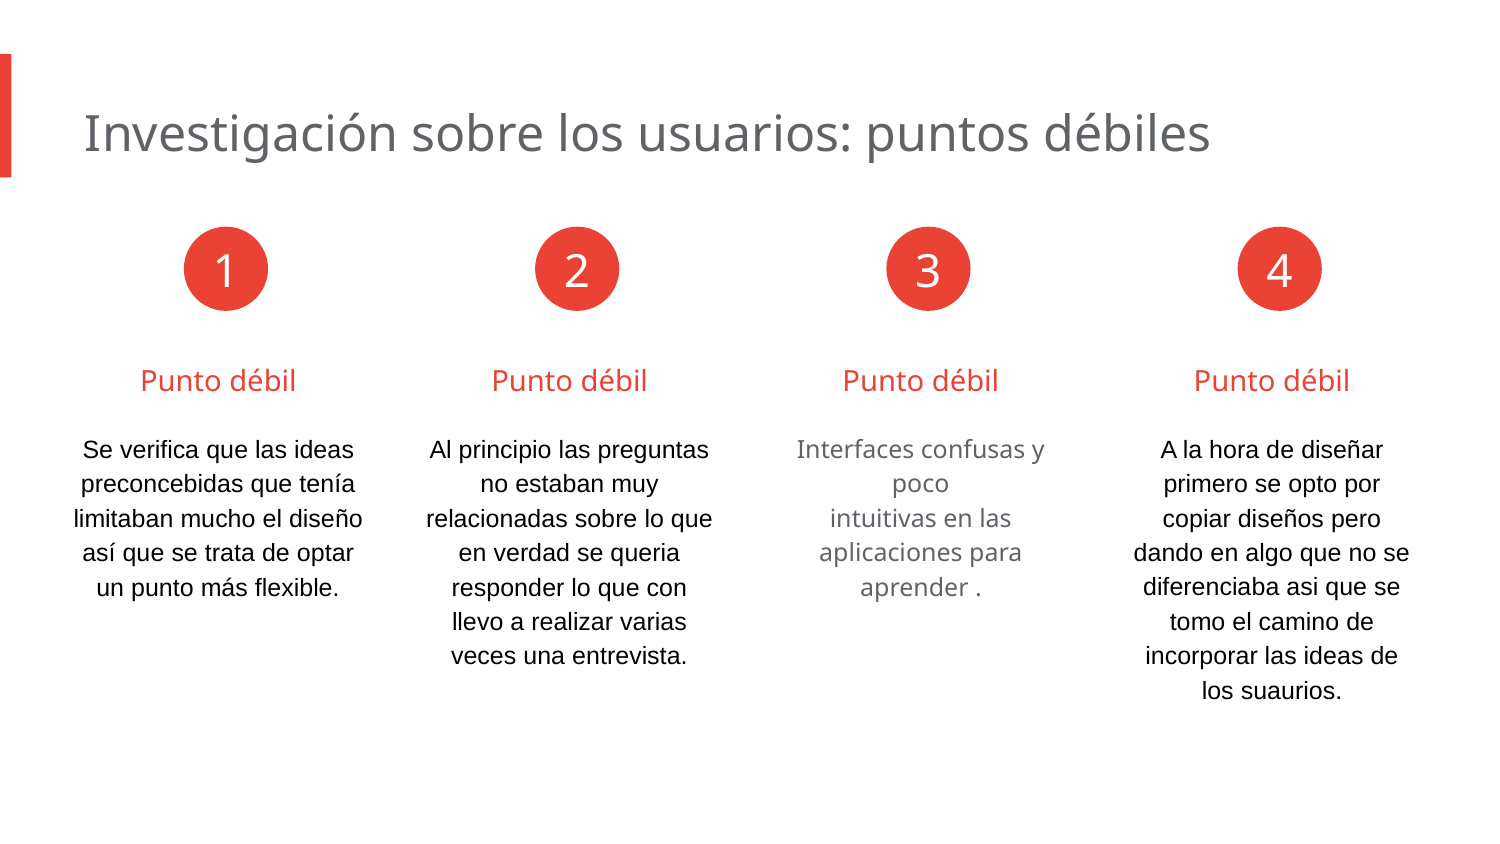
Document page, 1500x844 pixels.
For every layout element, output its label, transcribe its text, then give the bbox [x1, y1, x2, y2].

text_box Punto débil [1126, 329, 1434, 412]
text_box Al principio las preguntas no estaban muy relacionadas sobre lo que en verdad se queria responder lo que con llevo a realizar varias veces una entrevista. [423, 413, 731, 685]
text_box Interfaces confusas y poco intuitivas en las aplicaciones para aprender . [774, 413, 1083, 616]
text_box 3 [886, 226, 971, 311]
text_box 4 [1237, 226, 1322, 311]
text_box 2 [535, 226, 620, 311]
text_box Investigación sobre los usuarios: puntos débiles [84, 85, 1250, 176]
text_box Punto débil [774, 329, 1083, 412]
text_box Punto débil [72, 329, 380, 412]
text_box Punto débil [423, 329, 731, 412]
text_box Se verifica que las ideas preconcebidas que tenía limitaban mucho el diseño así que se trata de optar un punto más flexible. [72, 413, 380, 616]
text_box A la hora de diseñar primero se opto por copiar diseños pero dando en algo que no se diferenciaba asi que se tomo el camino de incorporar las ideas de los suaurios. [1126, 413, 1434, 720]
text_box 1 [183, 226, 269, 311]
